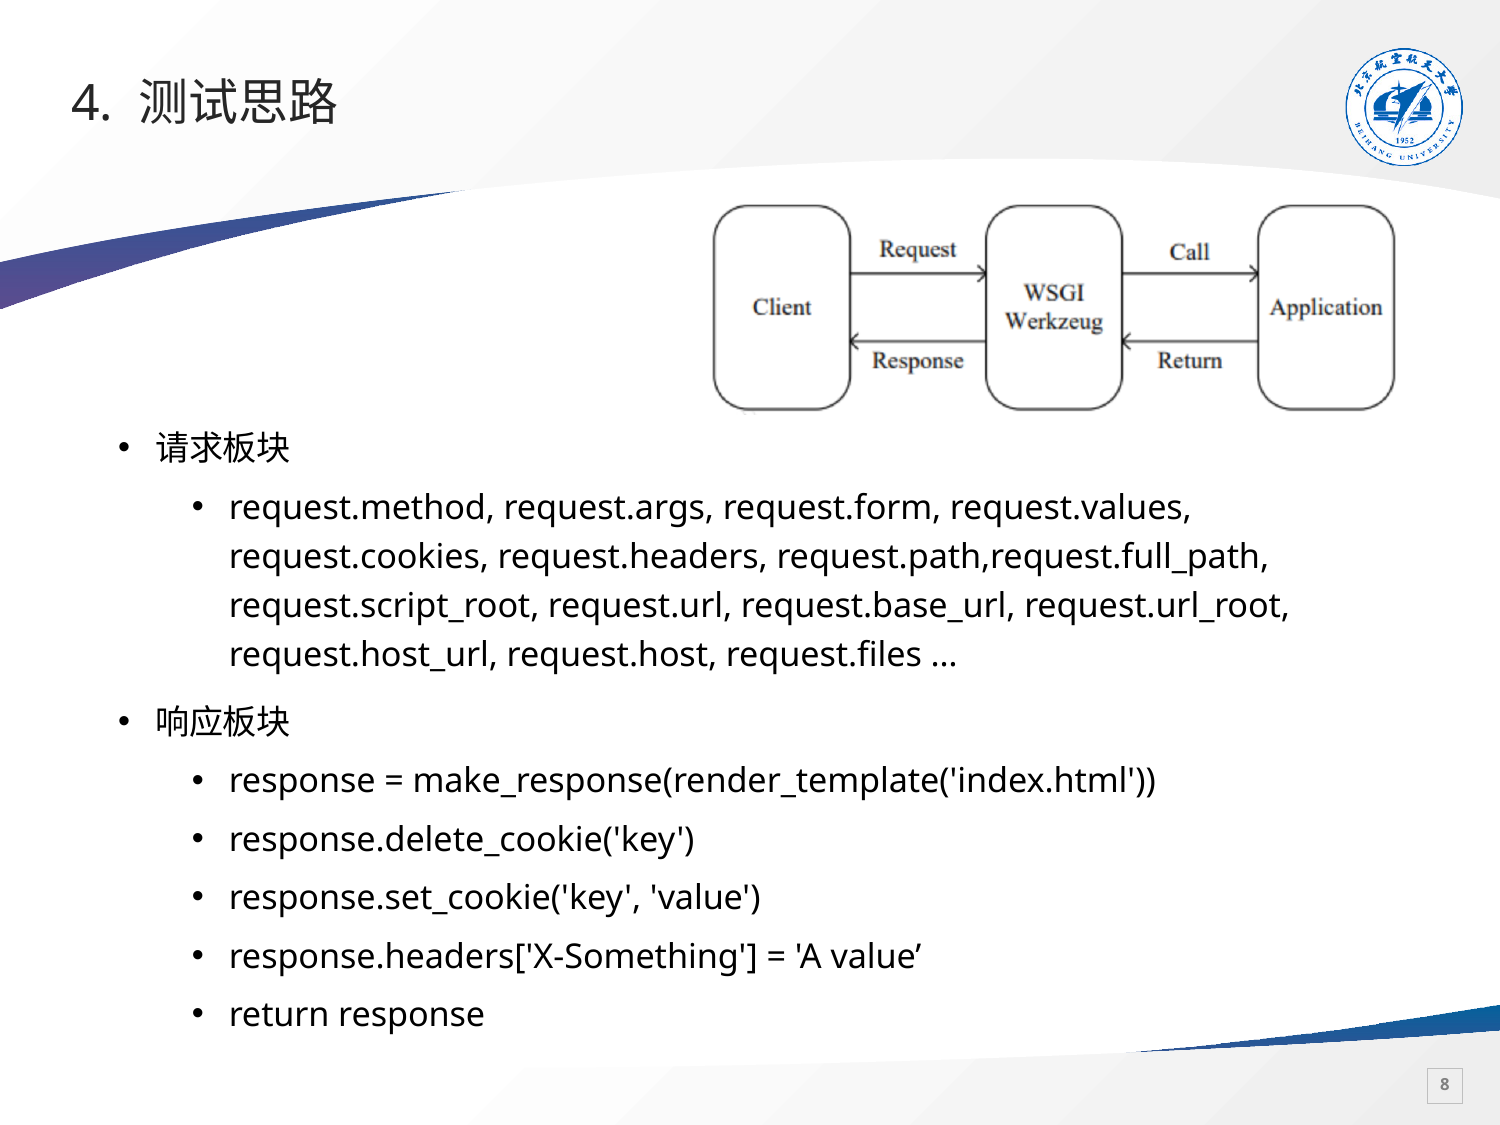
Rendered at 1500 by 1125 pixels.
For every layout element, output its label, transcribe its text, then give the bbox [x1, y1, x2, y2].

list 请求板块 request.method, request.args, request.form, request.values, request.cookies, request.headers, request.path,request.full_path, request.script_root, request.url, request.base_url, request.url_root, request.host_url, request.host, request.files … 响应板块 response = make_response(render_template('index.html')) response.delete_cookie('key') response.set_cookie('key', 'value') response.headers['X-Something'] = 'A value’ return response [103, 411, 1364, 1044]
picture [686, 195, 1451, 415]
picture [1345, 48, 1468, 166]
title 4. 测试思路 [59, 60, 1410, 149]
